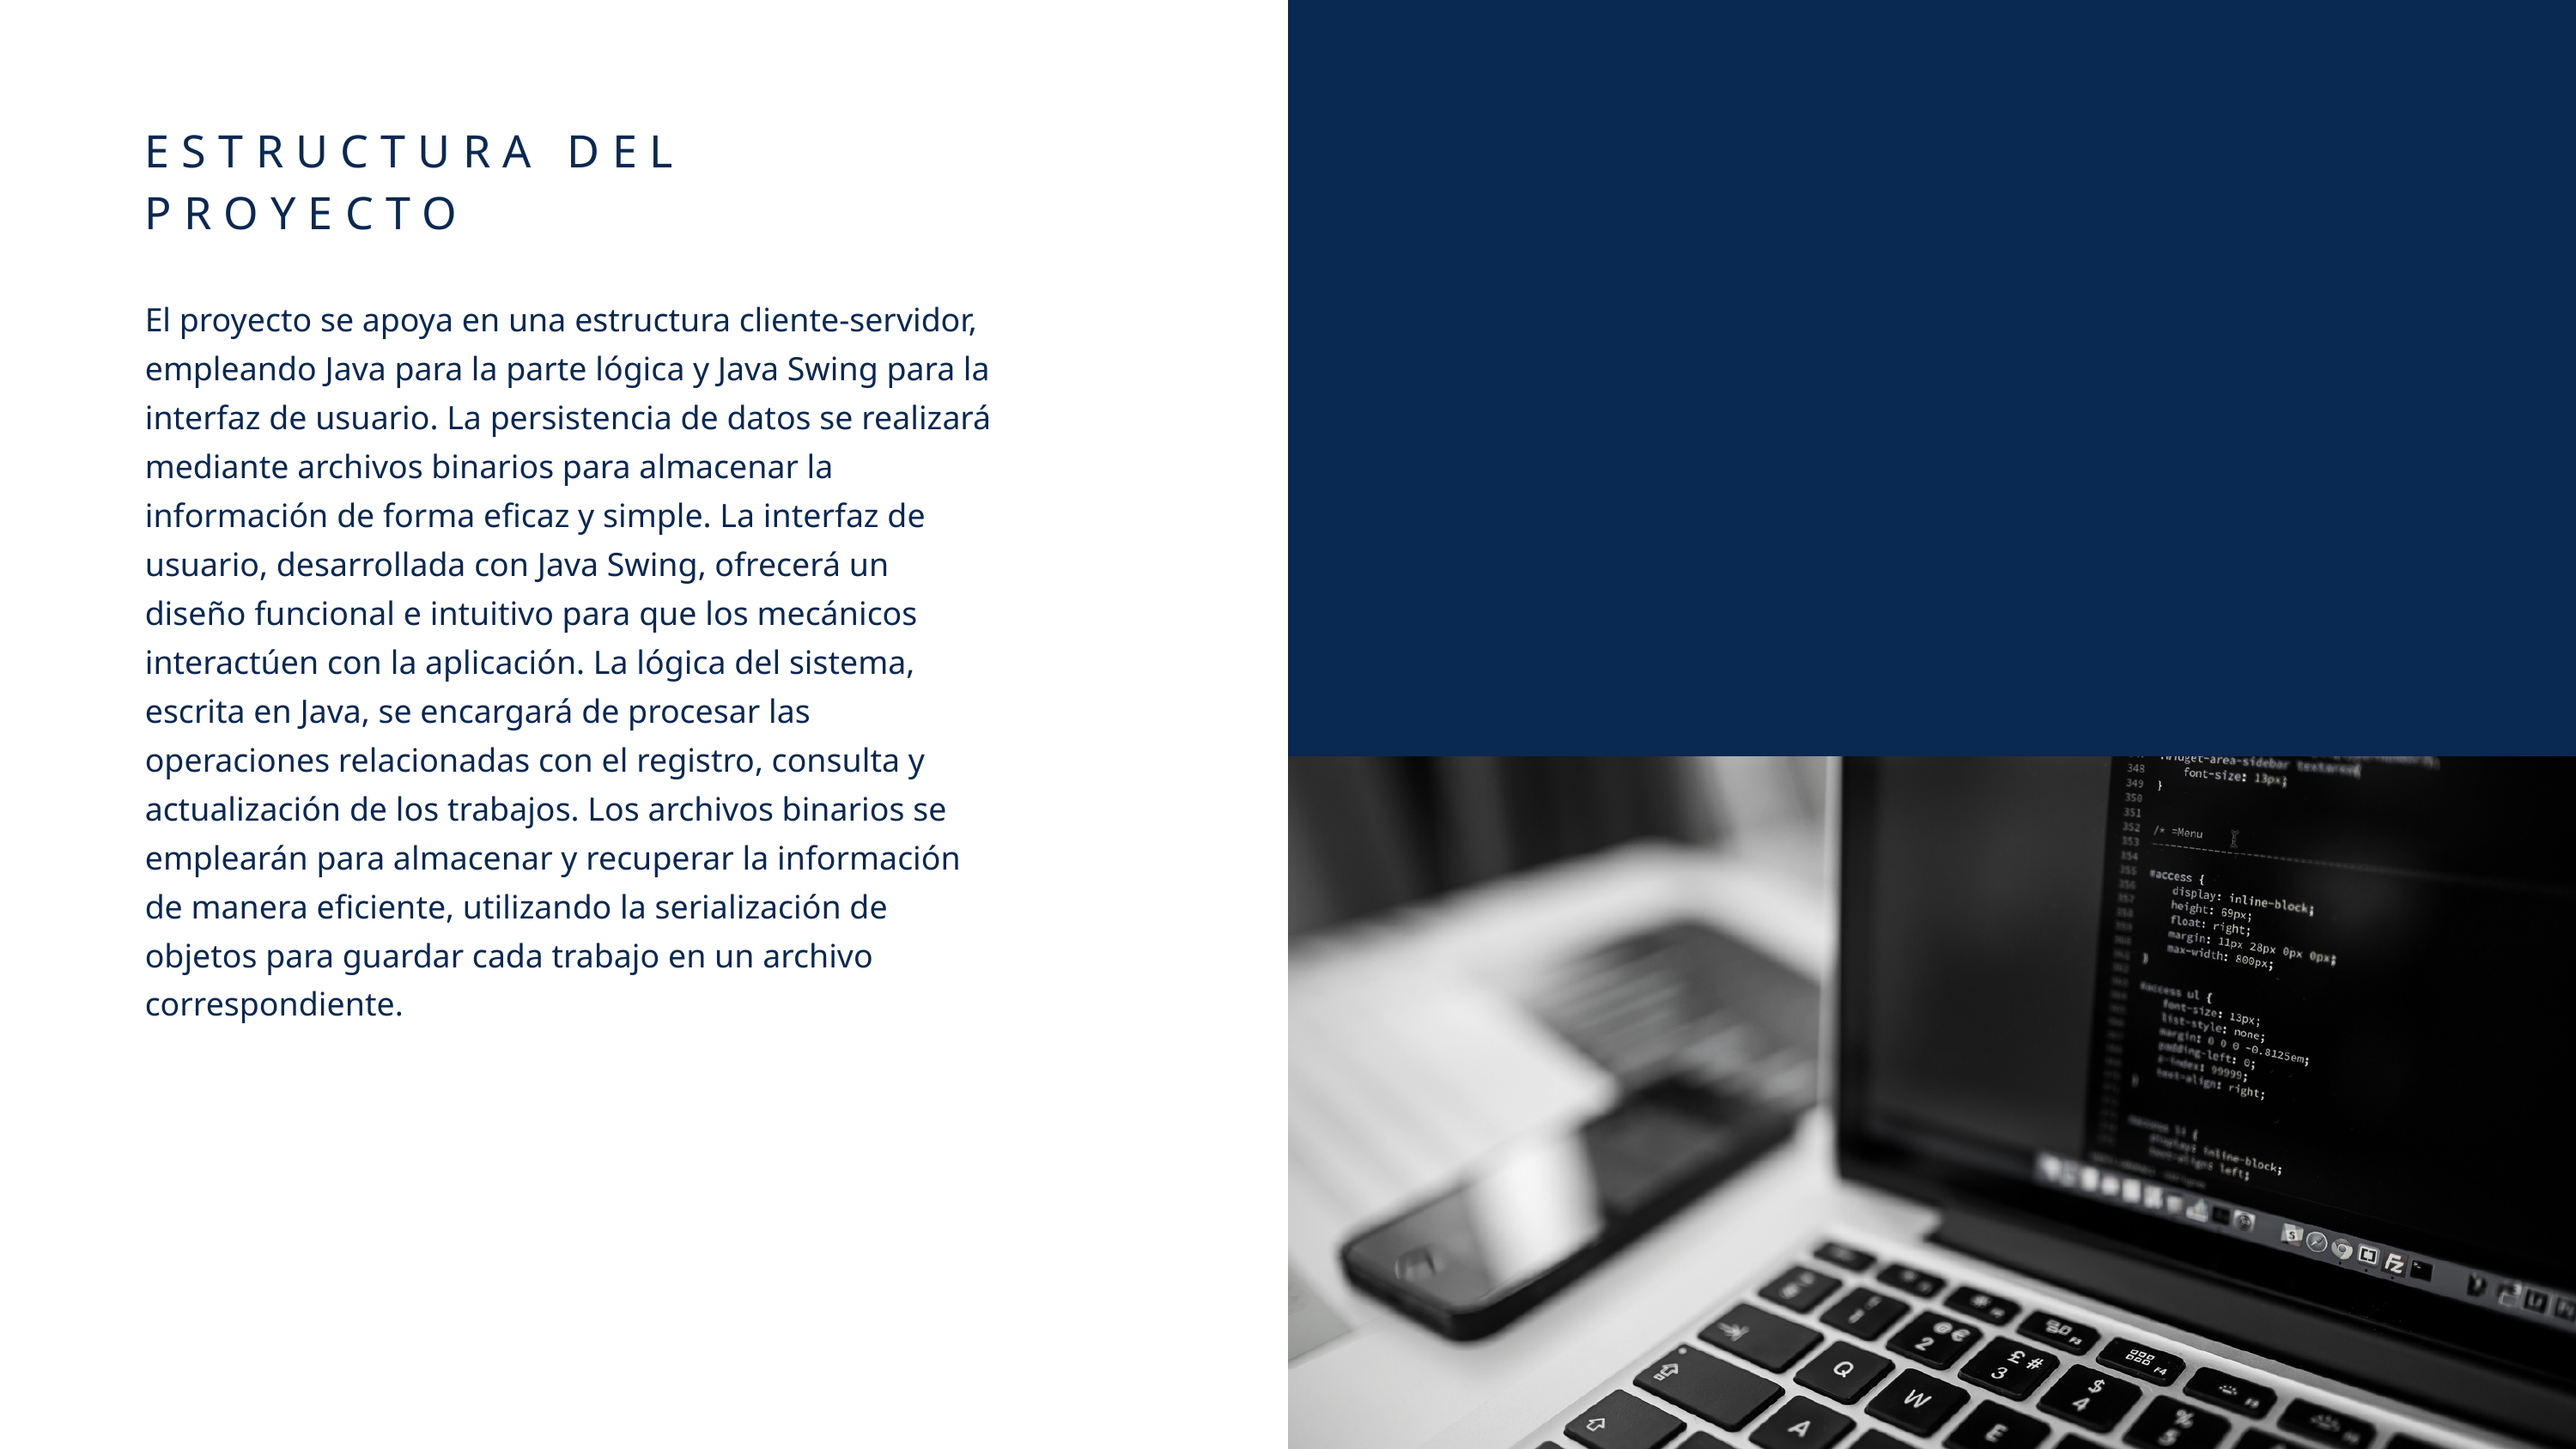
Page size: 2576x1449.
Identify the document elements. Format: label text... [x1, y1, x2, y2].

text_box El proyecto se apoya en una estructura cliente-servidor, empleando Java para la parte lógica y Java Swing para la interfaz de usuario. La persistencia de datos se realizará mediante archivos binarios para almacenar la información de forma eficaz y simple. La interfaz de usuario, desarrollada con Java Swing, ofrecerá un diseño funcional e intuitivo para que los mecánicos interactúen con la aplicación. La lógica del sistema, escrita en Java, se encargará de procesar las operaciones relacionadas con el registro, consulta y actualización de los trabajos. Los archivos binarios se emplearán para almacenar y recuperar la información de manera eficiente, utilizando la serialización de objetos para guardar cada trabajo en un archivo correspondiente. [144, 288, 995, 1121]
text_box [1287, 762, 2576, 1449]
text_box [1287, 0, 2576, 757]
text_box ESTRUCTURA DEL PROYECTO [144, 113, 784, 239]
